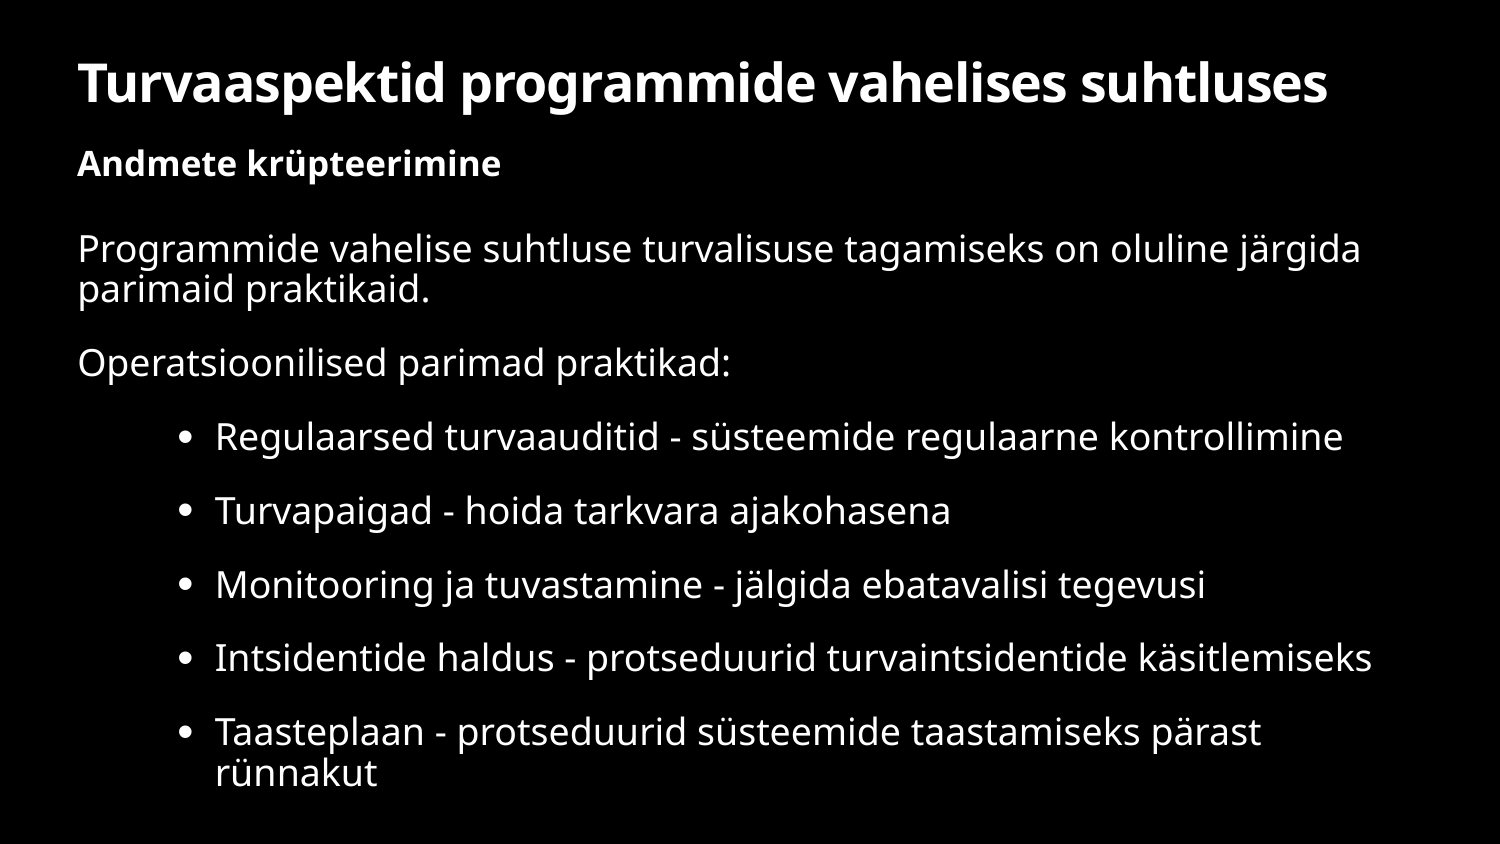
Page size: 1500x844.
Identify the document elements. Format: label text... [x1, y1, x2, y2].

list Andmete krüpteerimine [74, 138, 1426, 196]
title Turvaaspektid programmide vahelises suhtluses [73, 58, 1427, 148]
list Programmide vahelise suhtluse turvalisuse tagamiseks on oluline järgida parimaid praktikaid. Operatsioonilised parimad praktikad: Regulaarsed turvaauditid - süsteemide regulaarne kontrollimine Turvapaigad - hoida tarkvara ajakohasena Monitooring ja tuvastamine - jälgida ebatavalisi tegevusi Intsidentide haldus - protseduurid turvaintsidentide käsitlemiseks Taasteplaan - protseduurid süsteemide taastamiseks pärast rünnakut [73, 226, 1427, 805]
